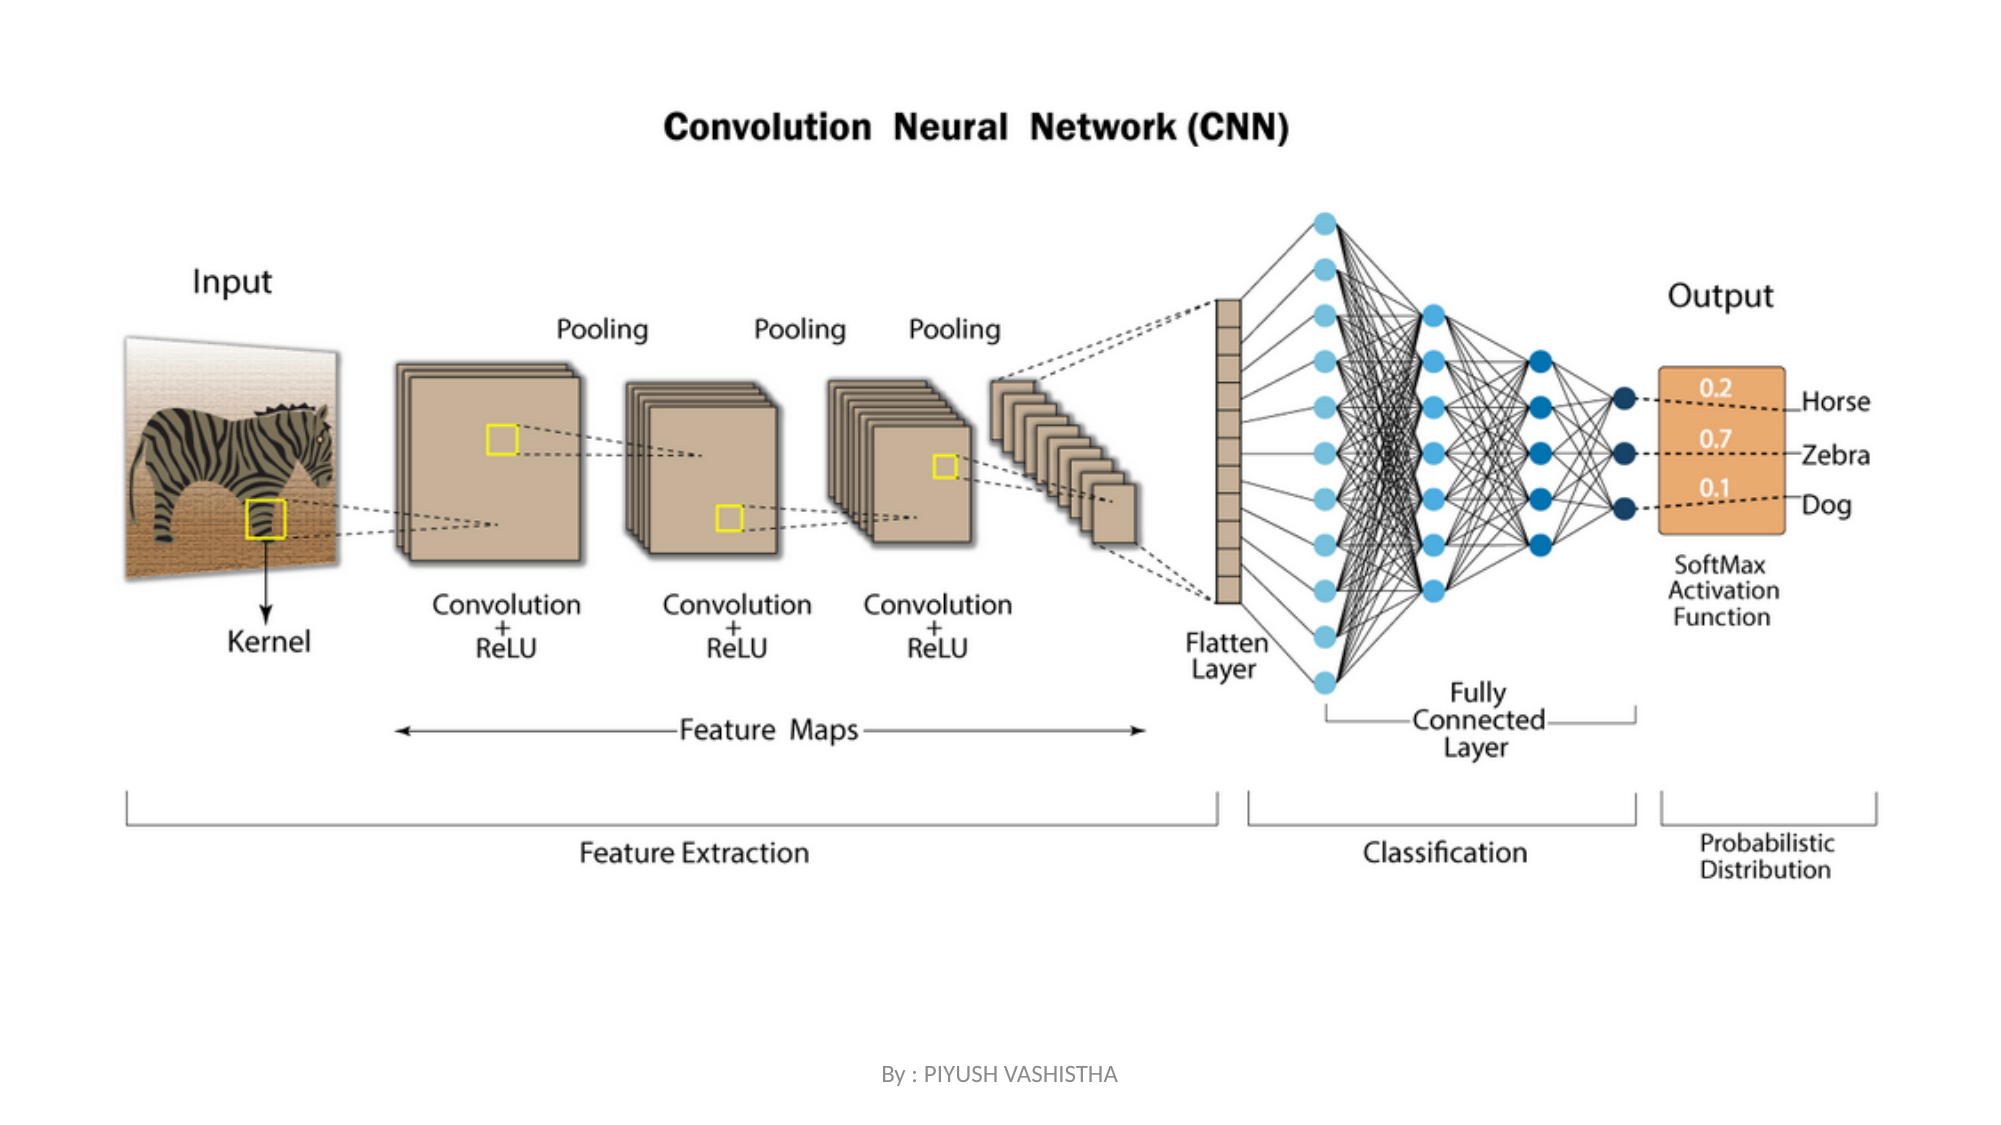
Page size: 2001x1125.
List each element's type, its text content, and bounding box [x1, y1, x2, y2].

footer By : PIYUSH VASHISTHA [662, 1042, 1338, 1103]
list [98, 58, 1902, 893]
